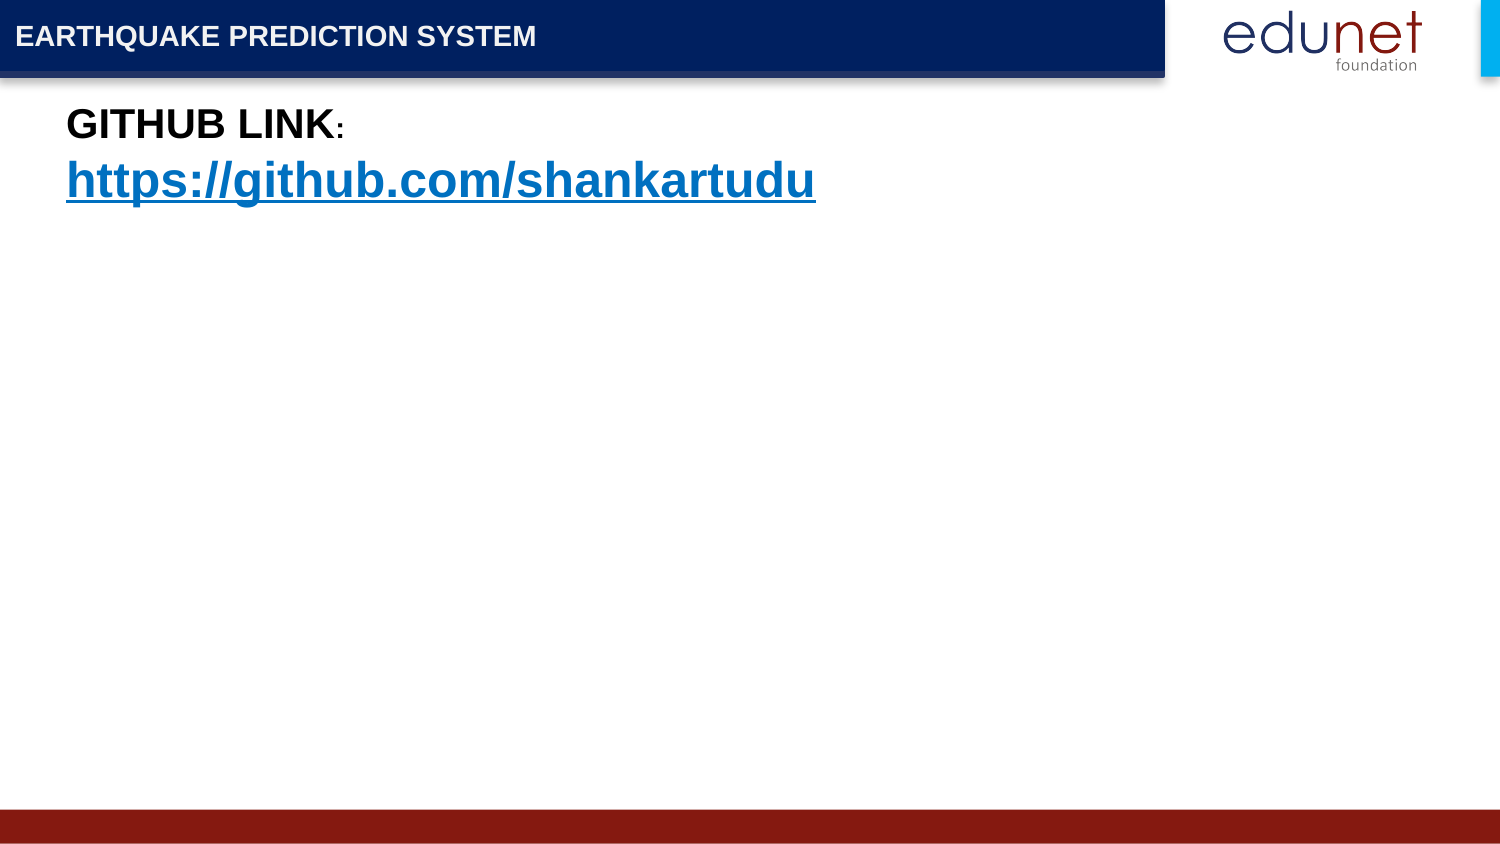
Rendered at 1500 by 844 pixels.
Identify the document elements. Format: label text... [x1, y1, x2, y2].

title GITHUB LINK: https://github.com/shankartudu [51, 81, 1449, 735]
picture [1219, 8, 1424, 75]
text_box EARTHQUAKE PREDICTION SYSTEM [0, 0, 1163, 69]
